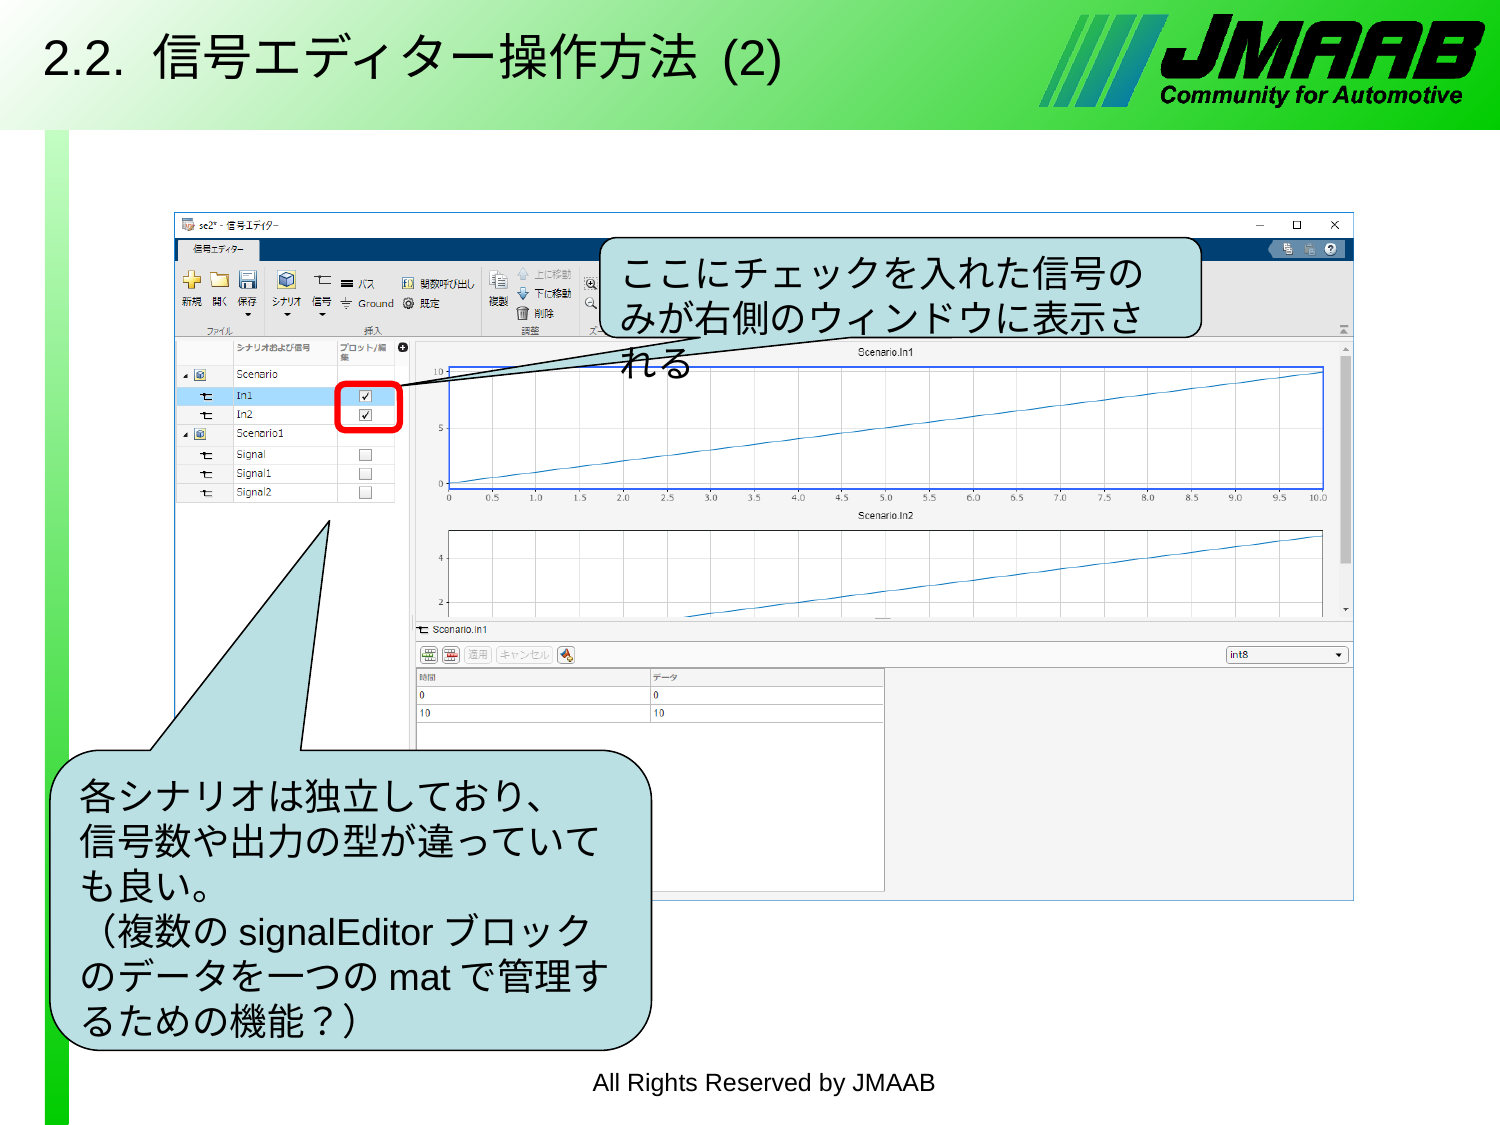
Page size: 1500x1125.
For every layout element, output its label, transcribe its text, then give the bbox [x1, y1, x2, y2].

title 2.2. 信号エディター操作方法 (2) [27, 21, 1057, 91]
picture [1036, 11, 1486, 109]
text_box 各シナリオは独立しており、 信号数や出力の型が違っていても良い。 （複数のsignalEditorブロックのデータを一つのmatで管理するための機能？） [49, 726, 652, 1051]
picture [174, 212, 1354, 901]
